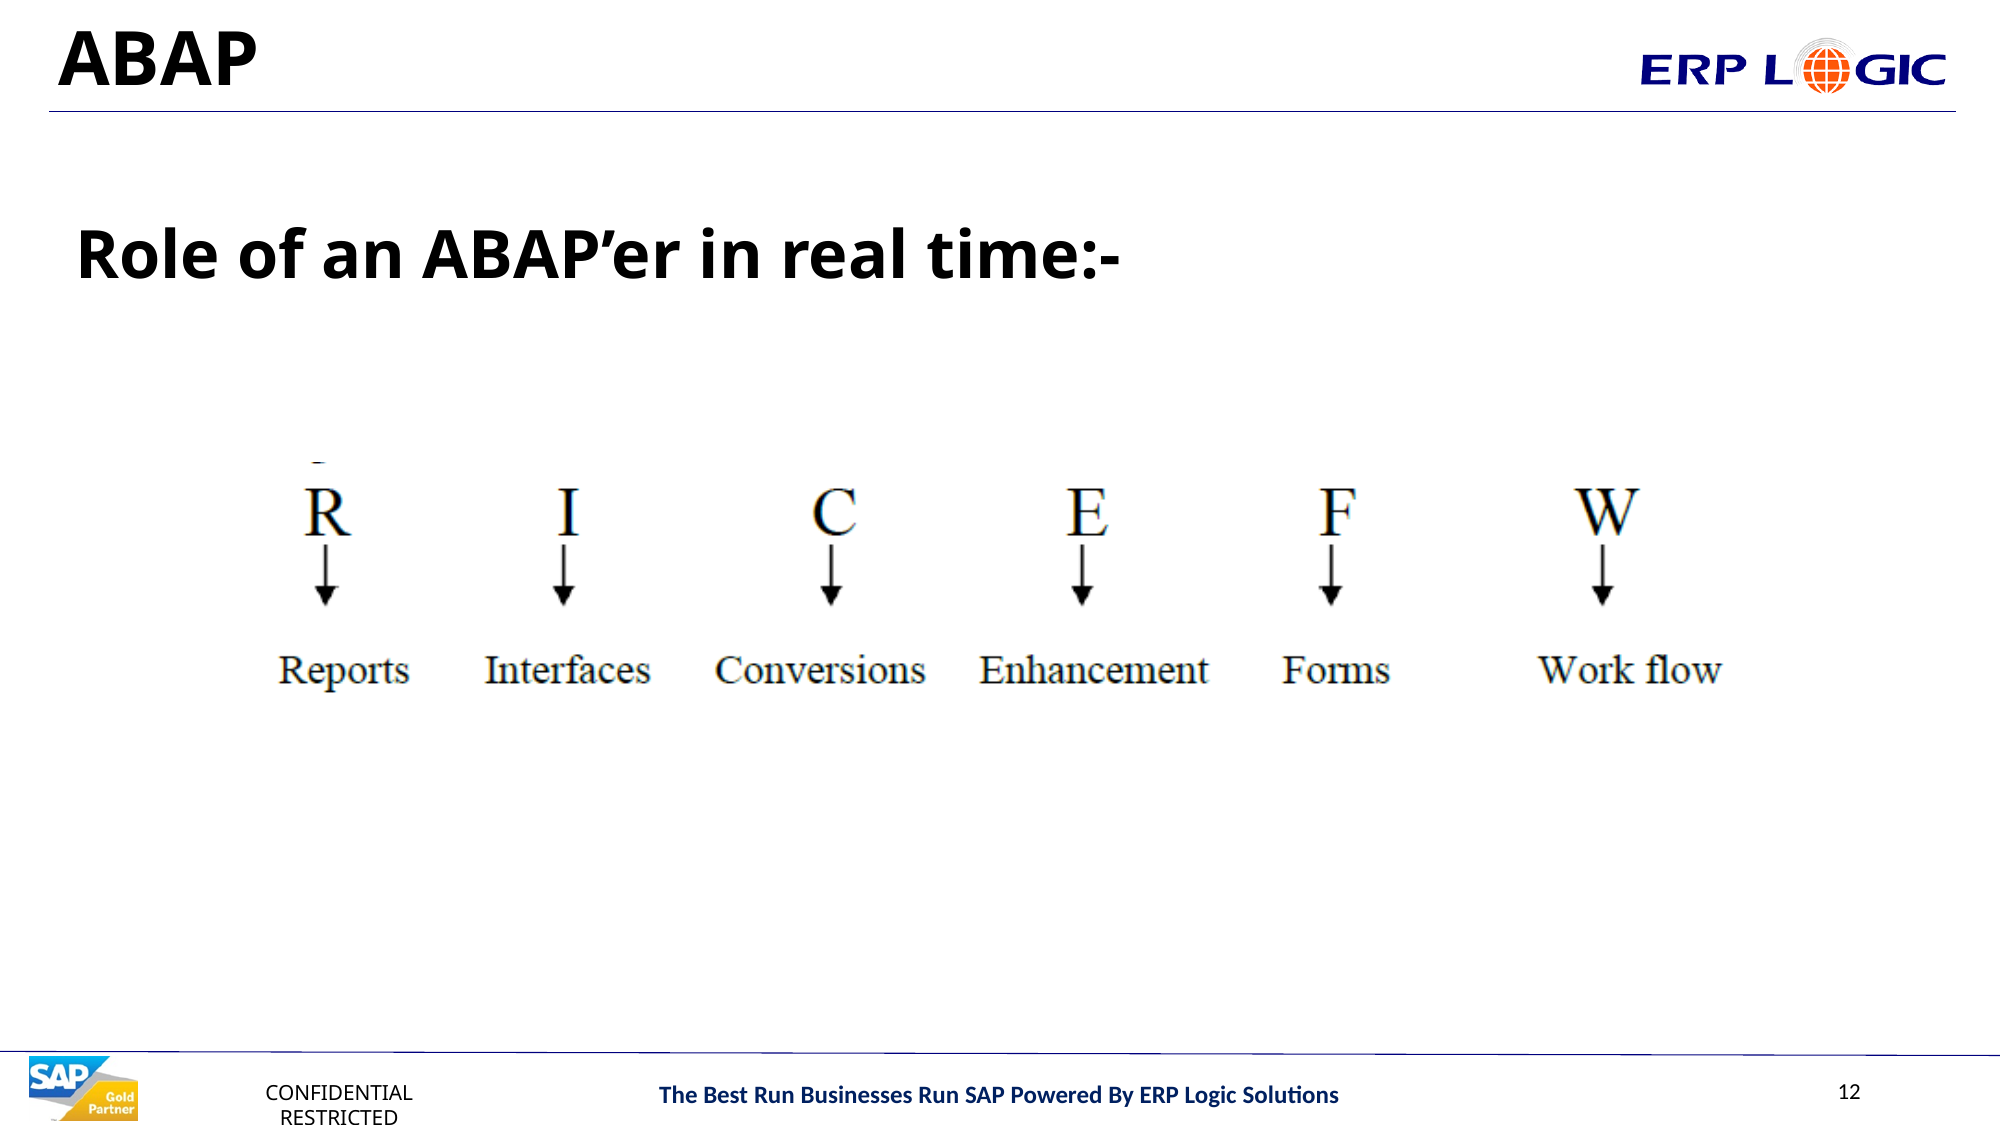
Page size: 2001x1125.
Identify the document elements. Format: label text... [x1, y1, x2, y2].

picture [236, 462, 1764, 727]
picture [29, 1056, 138, 1121]
title ABAP [43, 24, 1863, 99]
picture [1615, 33, 1975, 103]
text_box Role of an ABAP’er in real time:- [43, 124, 1951, 619]
